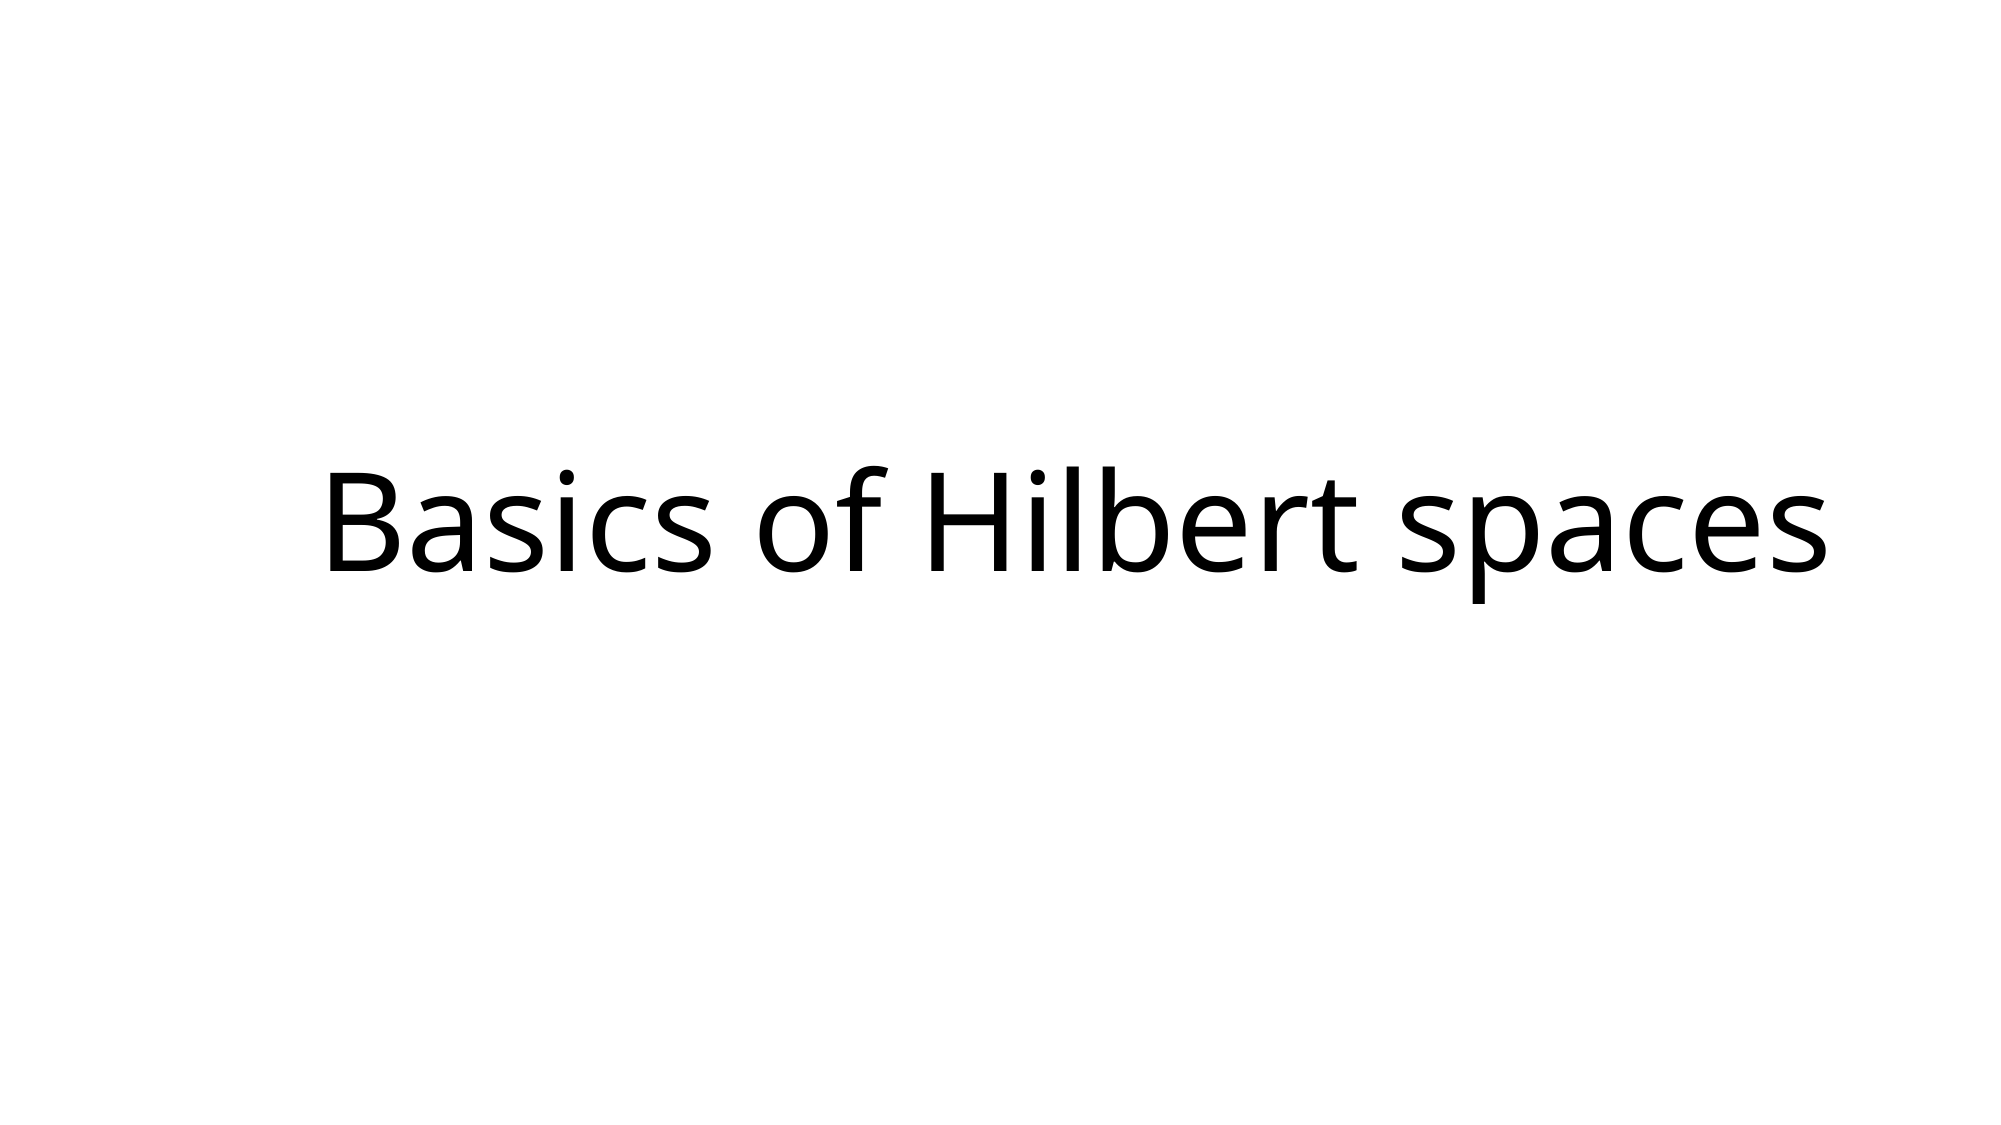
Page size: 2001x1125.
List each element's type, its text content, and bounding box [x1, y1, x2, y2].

title Basics of Hilbert spaces [302, 417, 2000, 636]
